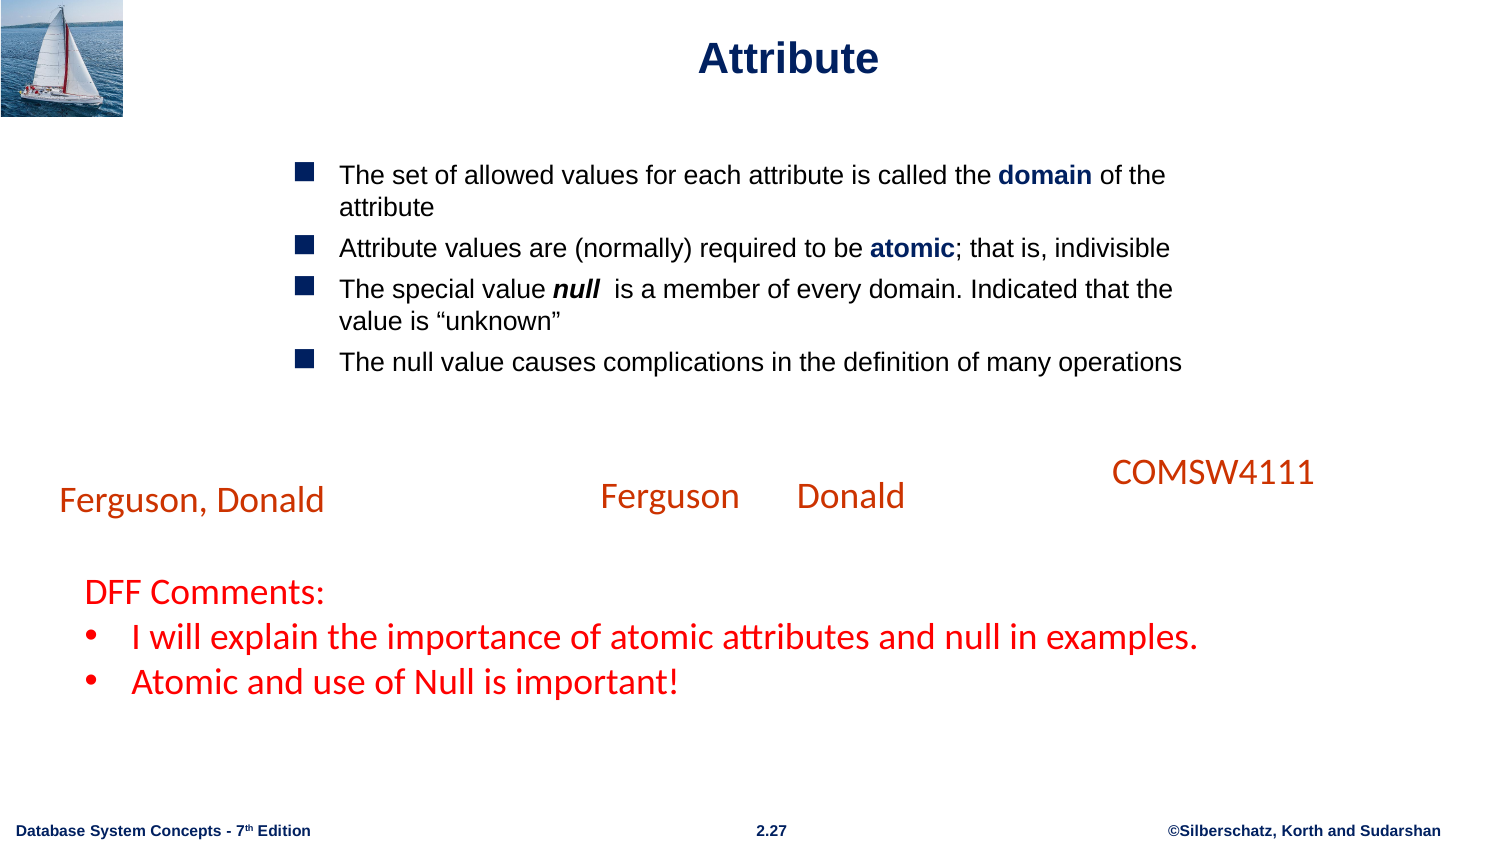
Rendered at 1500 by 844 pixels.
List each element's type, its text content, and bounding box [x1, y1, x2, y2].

title Attribute [125, 14, 1452, 90]
text_box COMSW4111 [1097, 439, 1330, 500]
text_box Ferguson, Donald [44, 467, 341, 528]
text_box Donald [782, 463, 921, 524]
text_box Ferguson [585, 463, 756, 524]
list The set of allowed values for each attribute is called the domain of the attribute Attribute values are (normally) required to be atomic; that is, indivisible The special value null is a member of every domain. Indicated that the value is “unknown” The null value causes complications in the definition of many operations [282, 150, 1224, 671]
text_box DFF Comments: I will explain the importance of atomic attributes and null in examples. Atomic and use of Null is important! [69, 559, 1215, 710]
picture [0, 0, 123, 117]
